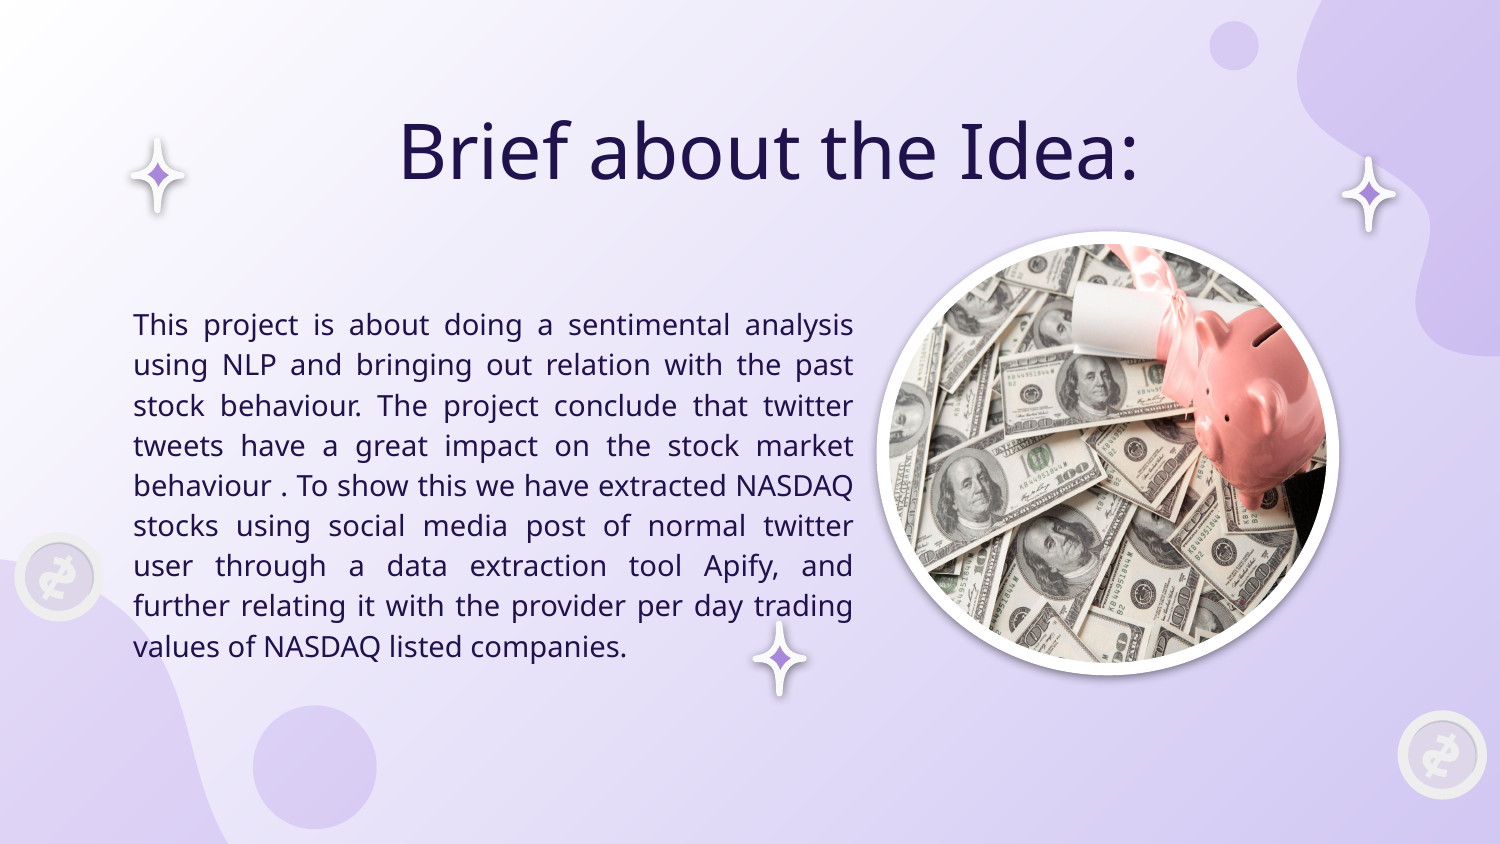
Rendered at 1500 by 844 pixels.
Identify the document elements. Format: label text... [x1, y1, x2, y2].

text_box [1344, 159, 1393, 230]
title Brief about the Idea: [118, 87, 1420, 191]
picture [882, 237, 1334, 670]
list This project is about doing a sentimental analysis using NLP and bringing out relation with the past stock behaviour. The project conclude that twitter tweets have a great impact on the stock market behaviour . To show this we have extracted NASDAQ stocks using social media post of normal twitter user through a data extraction tool Apify, and further relating it with the provider per day trading values of NASDAQ listed companies. [118, 286, 870, 753]
text_box [133, 140, 182, 211]
